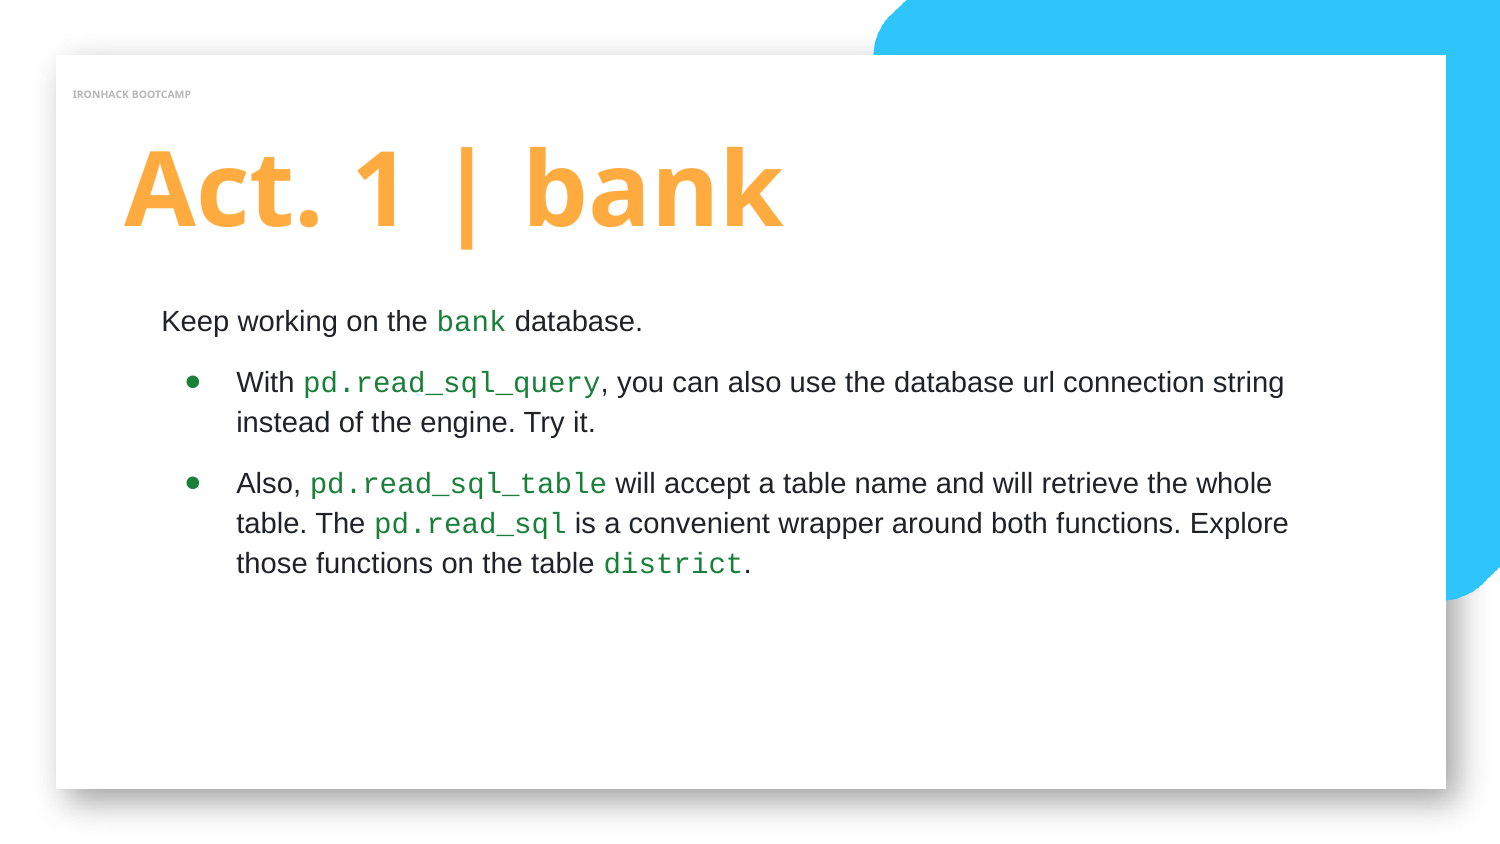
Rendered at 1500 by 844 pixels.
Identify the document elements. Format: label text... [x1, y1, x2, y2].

text_box IRONHACK BOOTCAMP [57, 71, 397, 108]
title Act. 1 | bank [109, 107, 1408, 247]
text_box Keep working on the bank database. With pd.read_sql_query, you can also use the database url connection string instead of the engine. Try it. Also, pd.read_sql_table will accept a table name and will retrieve the whole table. The pd.read_sql is a convenient wrapper around both functions. Explore those functions on the table district. [146, 281, 1354, 844]
picture [0, 0, 1500, 844]
